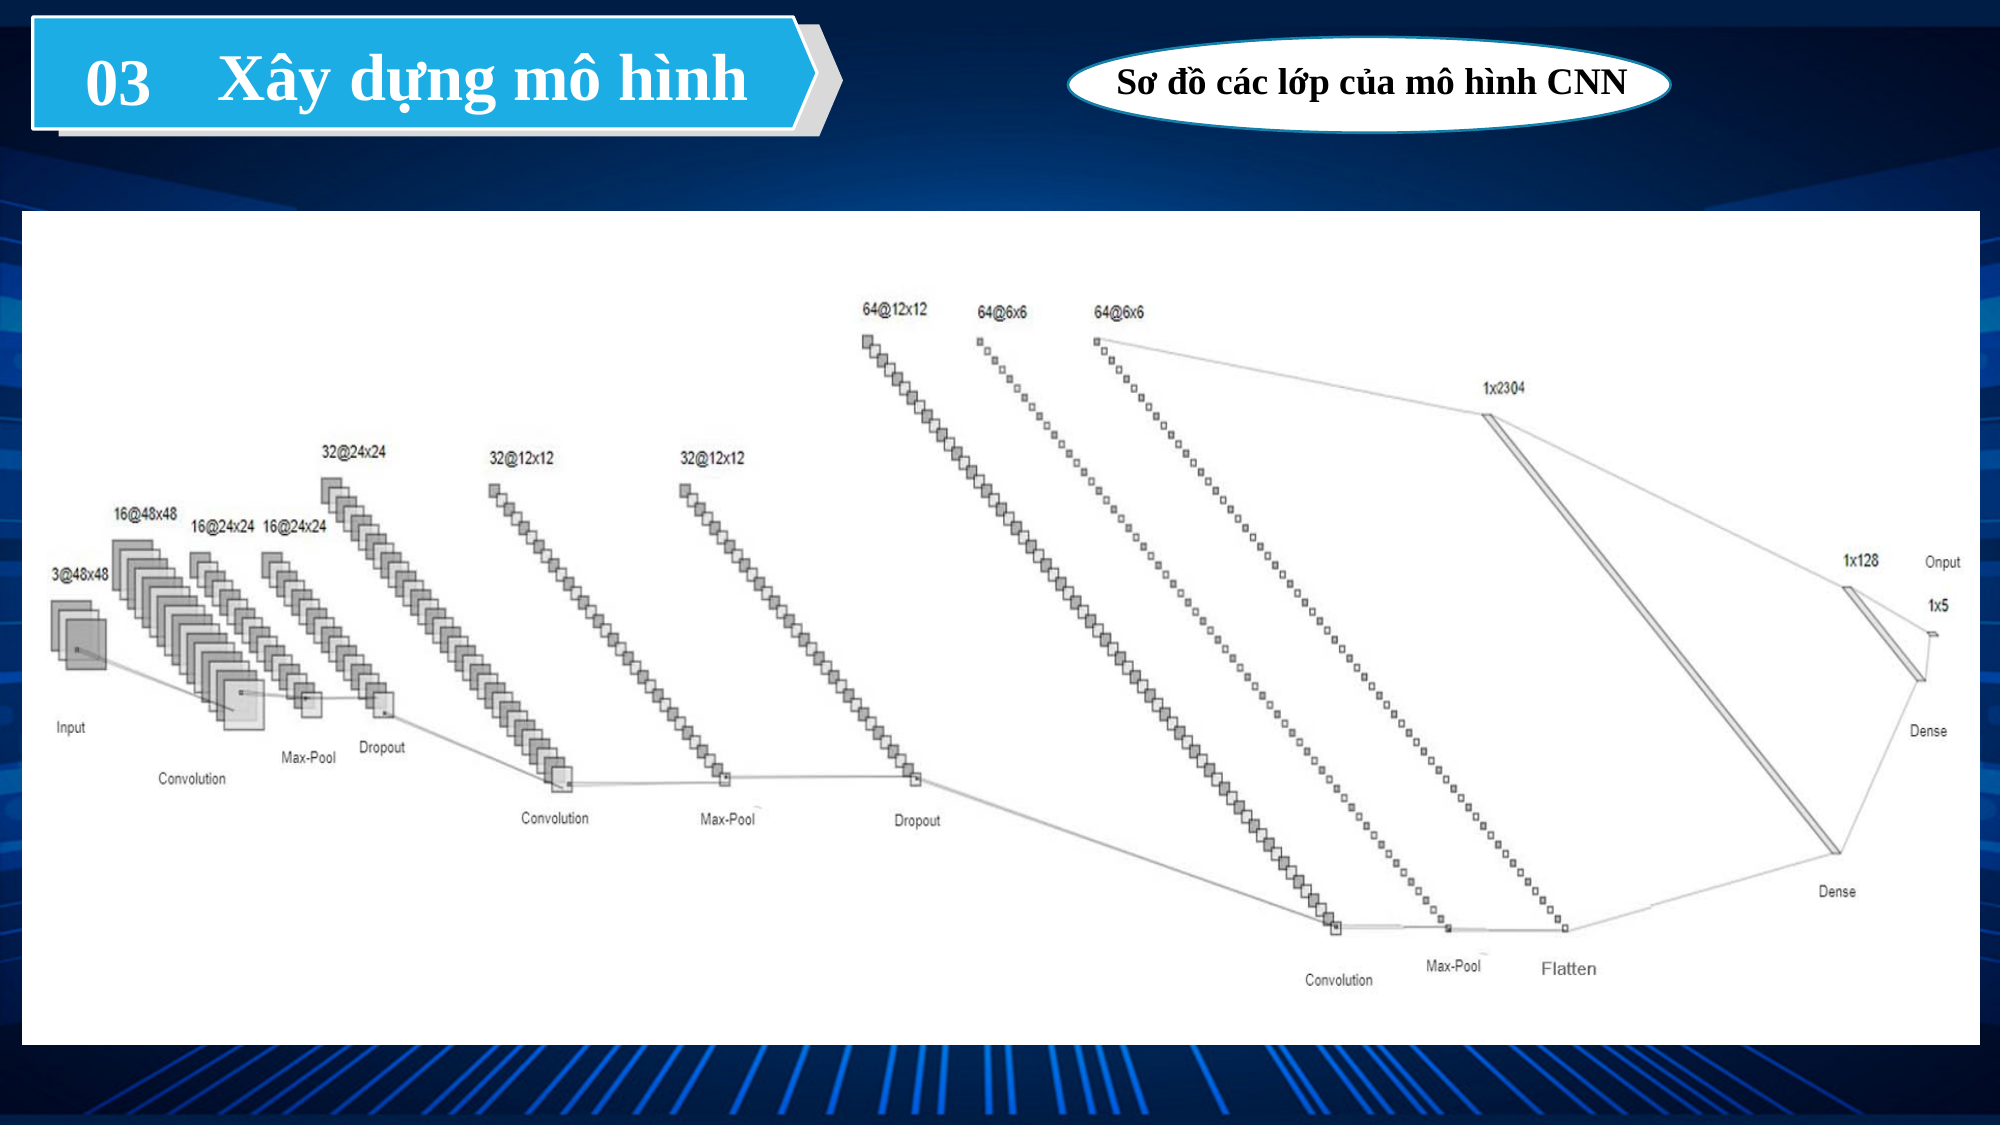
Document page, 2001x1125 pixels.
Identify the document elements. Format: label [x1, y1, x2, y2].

text_box [21, 26, 849, 128]
text_box [32, 16, 844, 21]
picture [0, 0, 2000, 1125]
